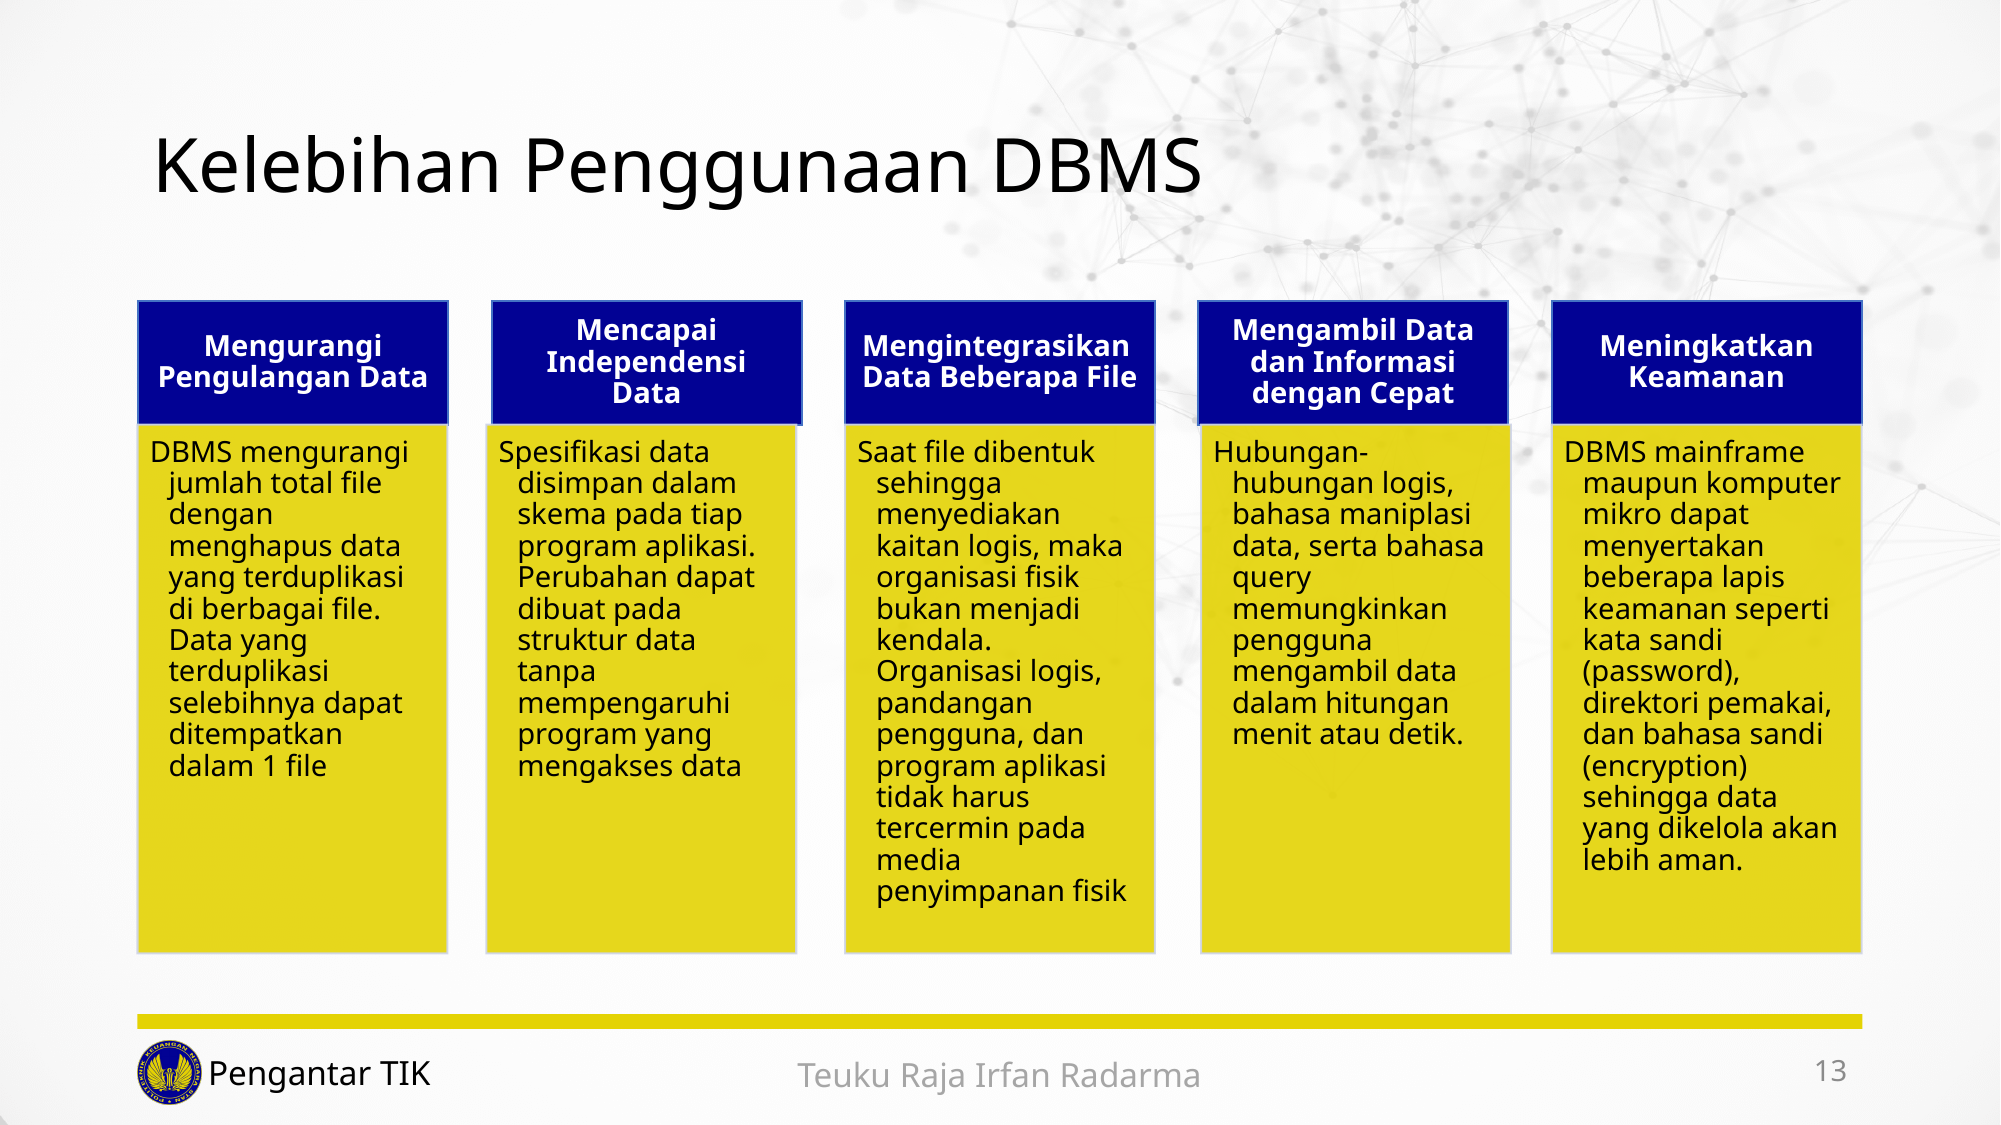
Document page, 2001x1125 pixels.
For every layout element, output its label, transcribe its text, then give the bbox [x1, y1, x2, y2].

slide_number 13 [1412, 1042, 1863, 1103]
title Kelebihan Penggunaan DBMS [137, 59, 1863, 240]
picture [137, 1040, 202, 1105]
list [137, 240, 1863, 1014]
